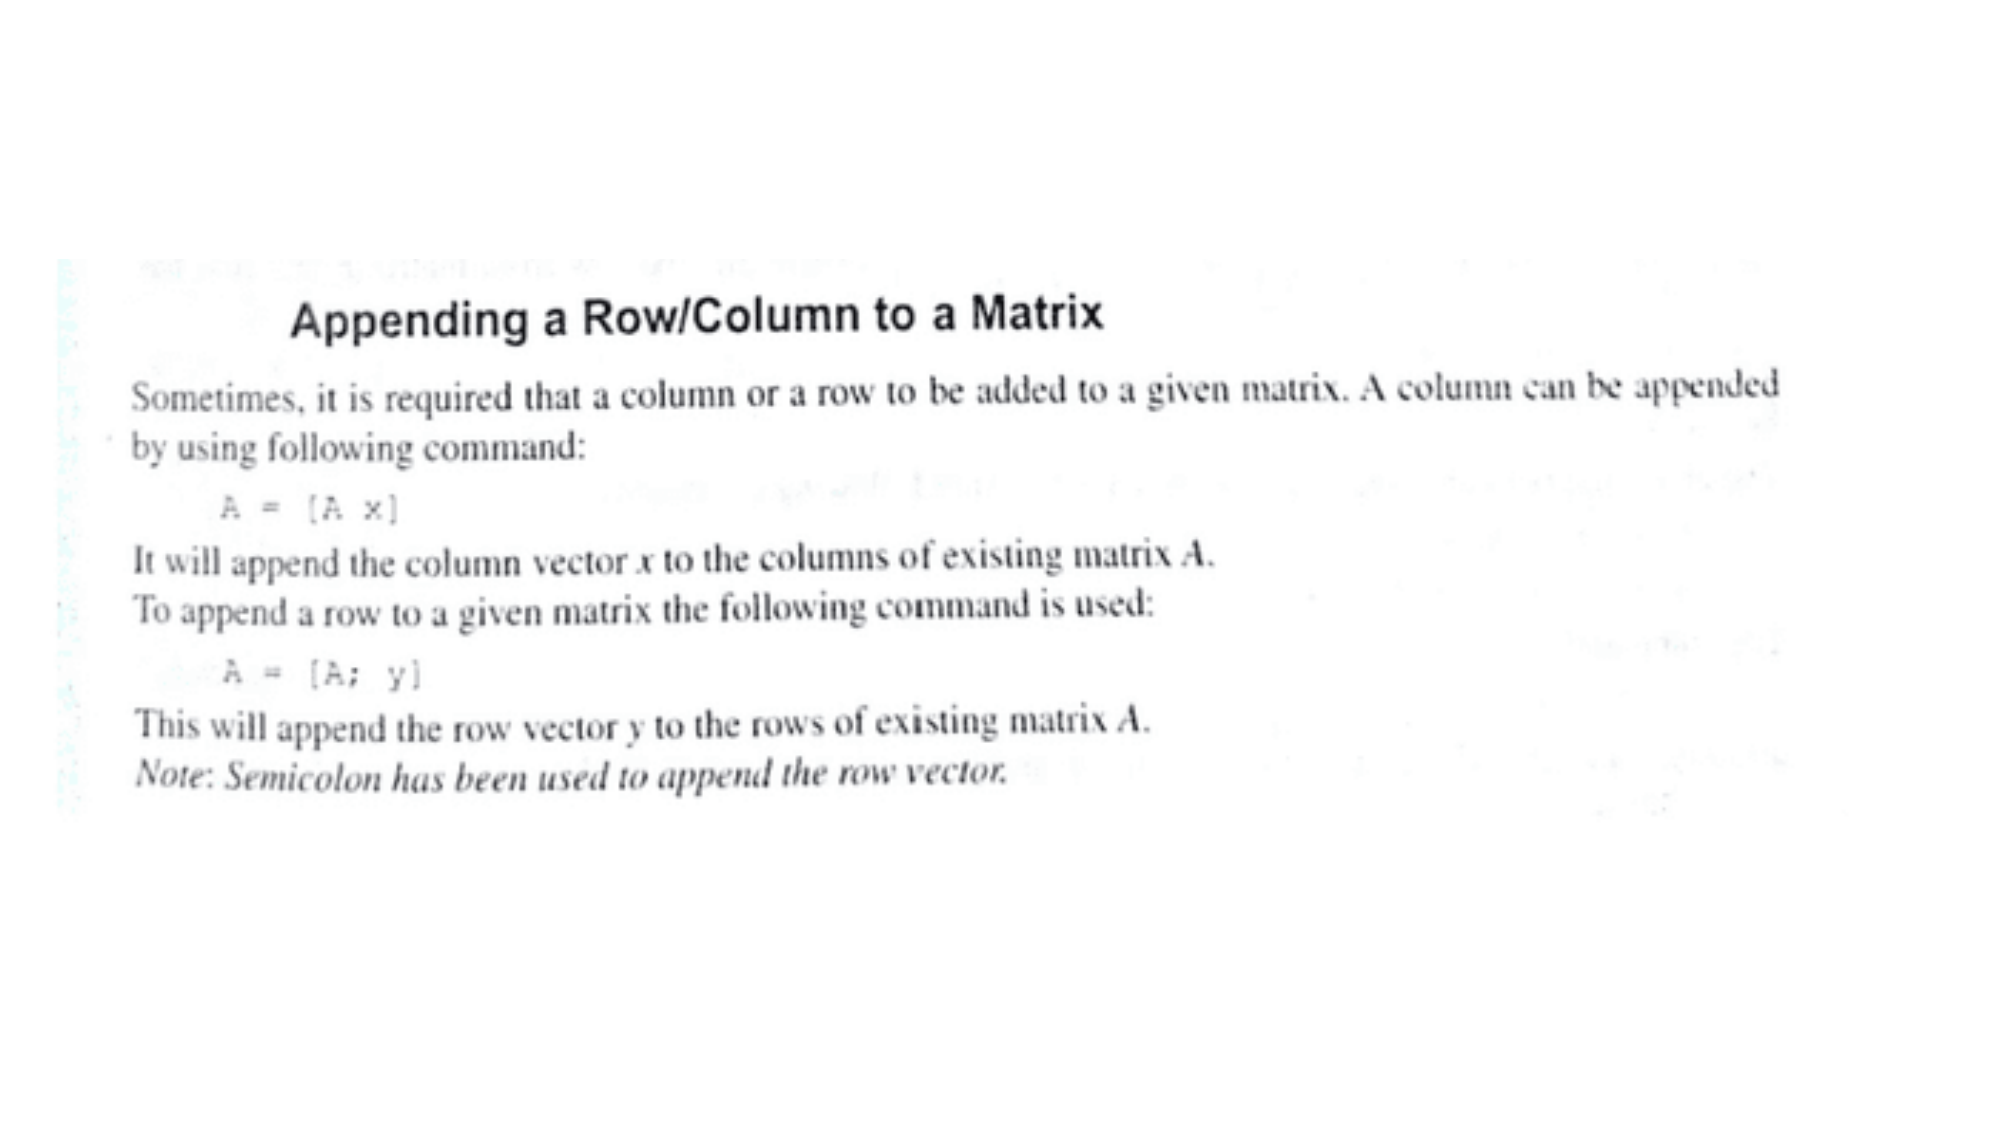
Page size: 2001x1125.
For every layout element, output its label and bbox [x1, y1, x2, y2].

picture [50, 259, 1903, 851]
